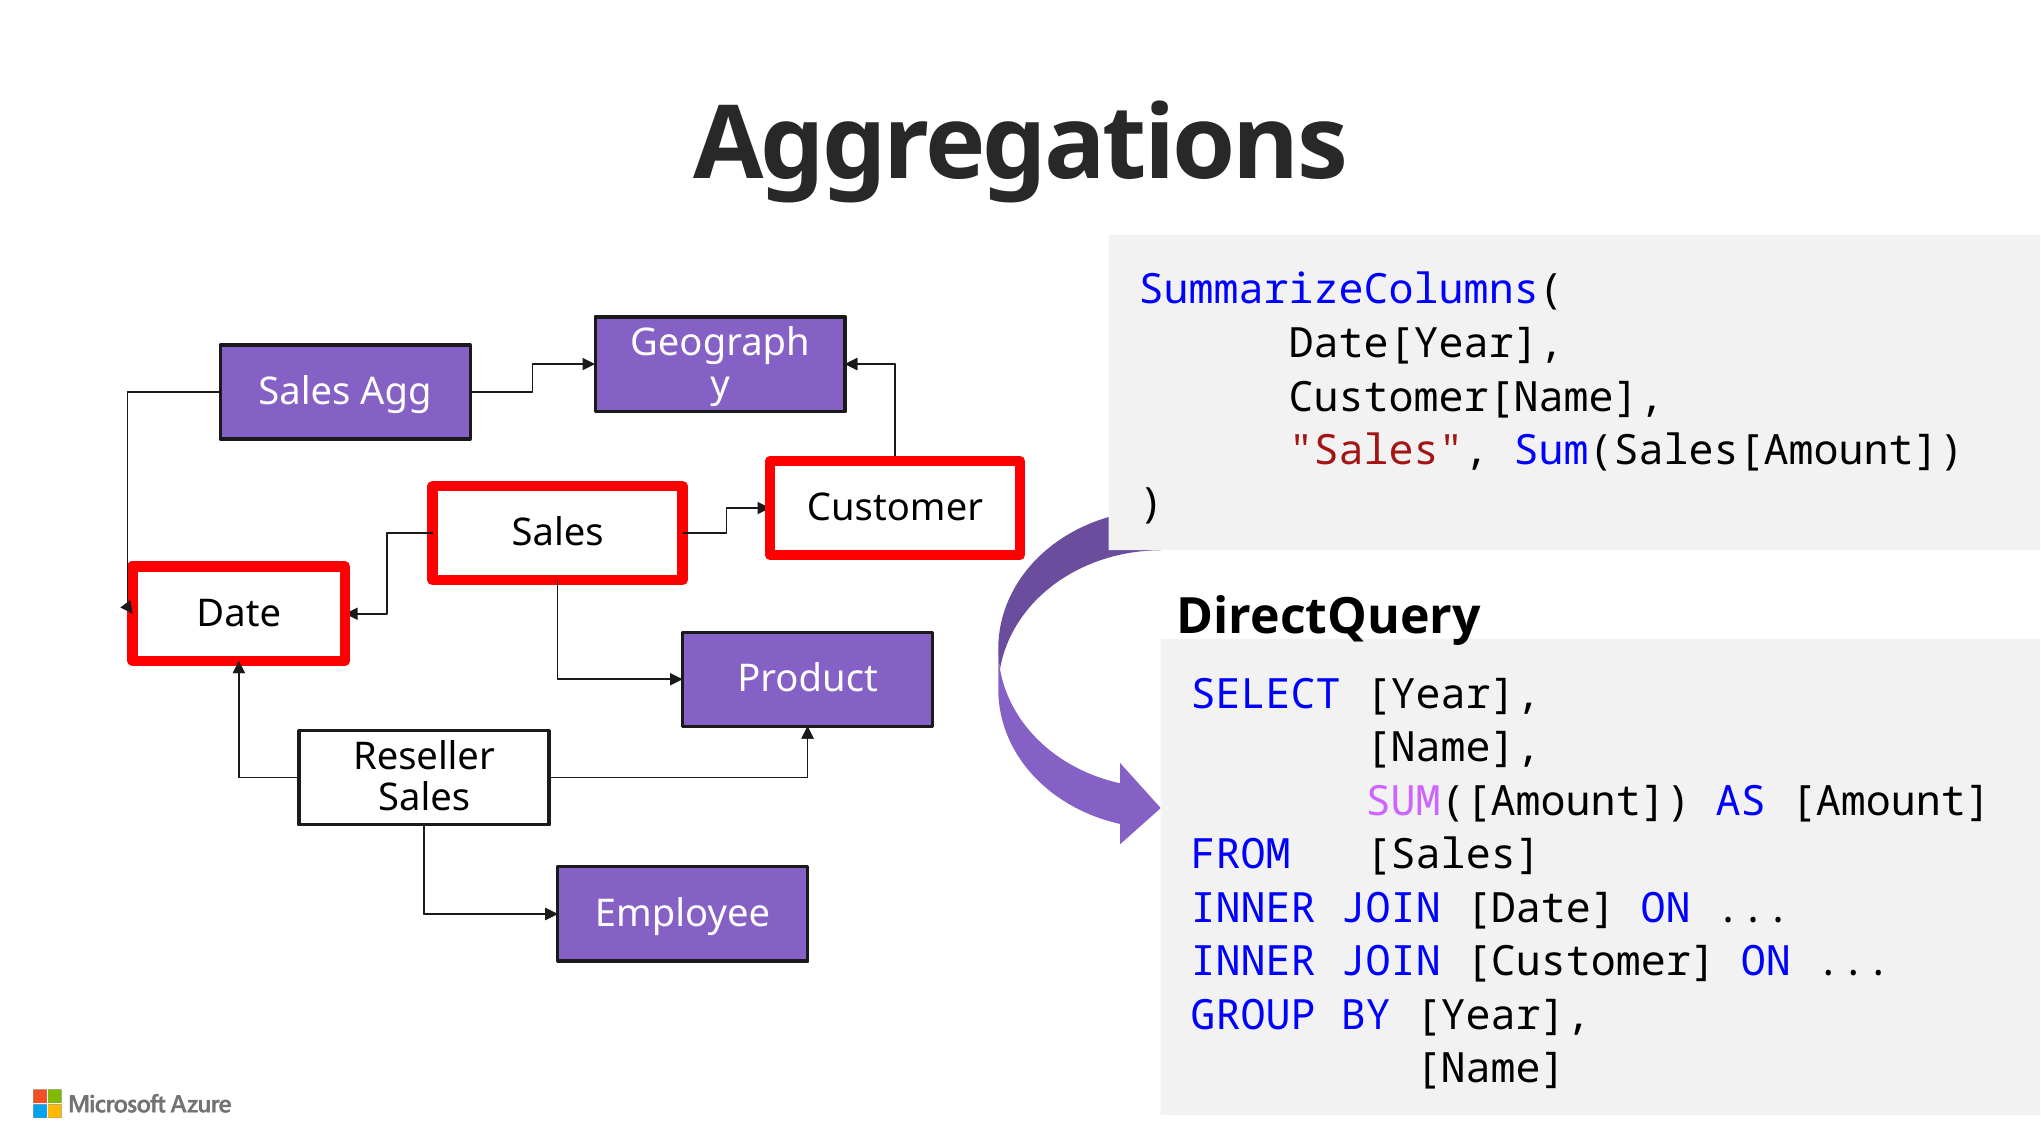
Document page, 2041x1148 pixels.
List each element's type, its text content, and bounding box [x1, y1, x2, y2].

text_box SummarizeColumns( Date[Year], Customer[Name], "Sales", Sum(Sales[Amount]) ) [1108, 234, 2041, 551]
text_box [469, 363, 596, 393]
title Aggregations [98, 76, 1943, 170]
picture [5, 1061, 260, 1146]
text_box Geography [594, 316, 846, 412]
text_box Customer [769, 460, 1021, 556]
text_box SELECT [Year], [Name], SUM([Amount]) AS [Amount] FROM [Sales] INNER JOIN [Date] ON ... INNER JOIN [Customer] ON ... GROUP BY [Year], [Name] [1160, 638, 2041, 1115]
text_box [821, 387, 919, 438]
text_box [238, 660, 300, 778]
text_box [344, 533, 433, 614]
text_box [570, 567, 670, 693]
text_box Employee [557, 866, 808, 962]
text_box DirectQuery [1146, 566, 1511, 669]
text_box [548, 726, 808, 778]
text_box Product [682, 631, 933, 727]
text_box Sales [432, 485, 683, 581]
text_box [682, 507, 771, 534]
text_box Date [132, 566, 346, 662]
text_box Sales Agg [219, 344, 471, 440]
text_box [997, 516, 1161, 845]
text_box Reseller Sales [298, 730, 550, 825]
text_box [445, 802, 536, 937]
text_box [132, 391, 221, 615]
